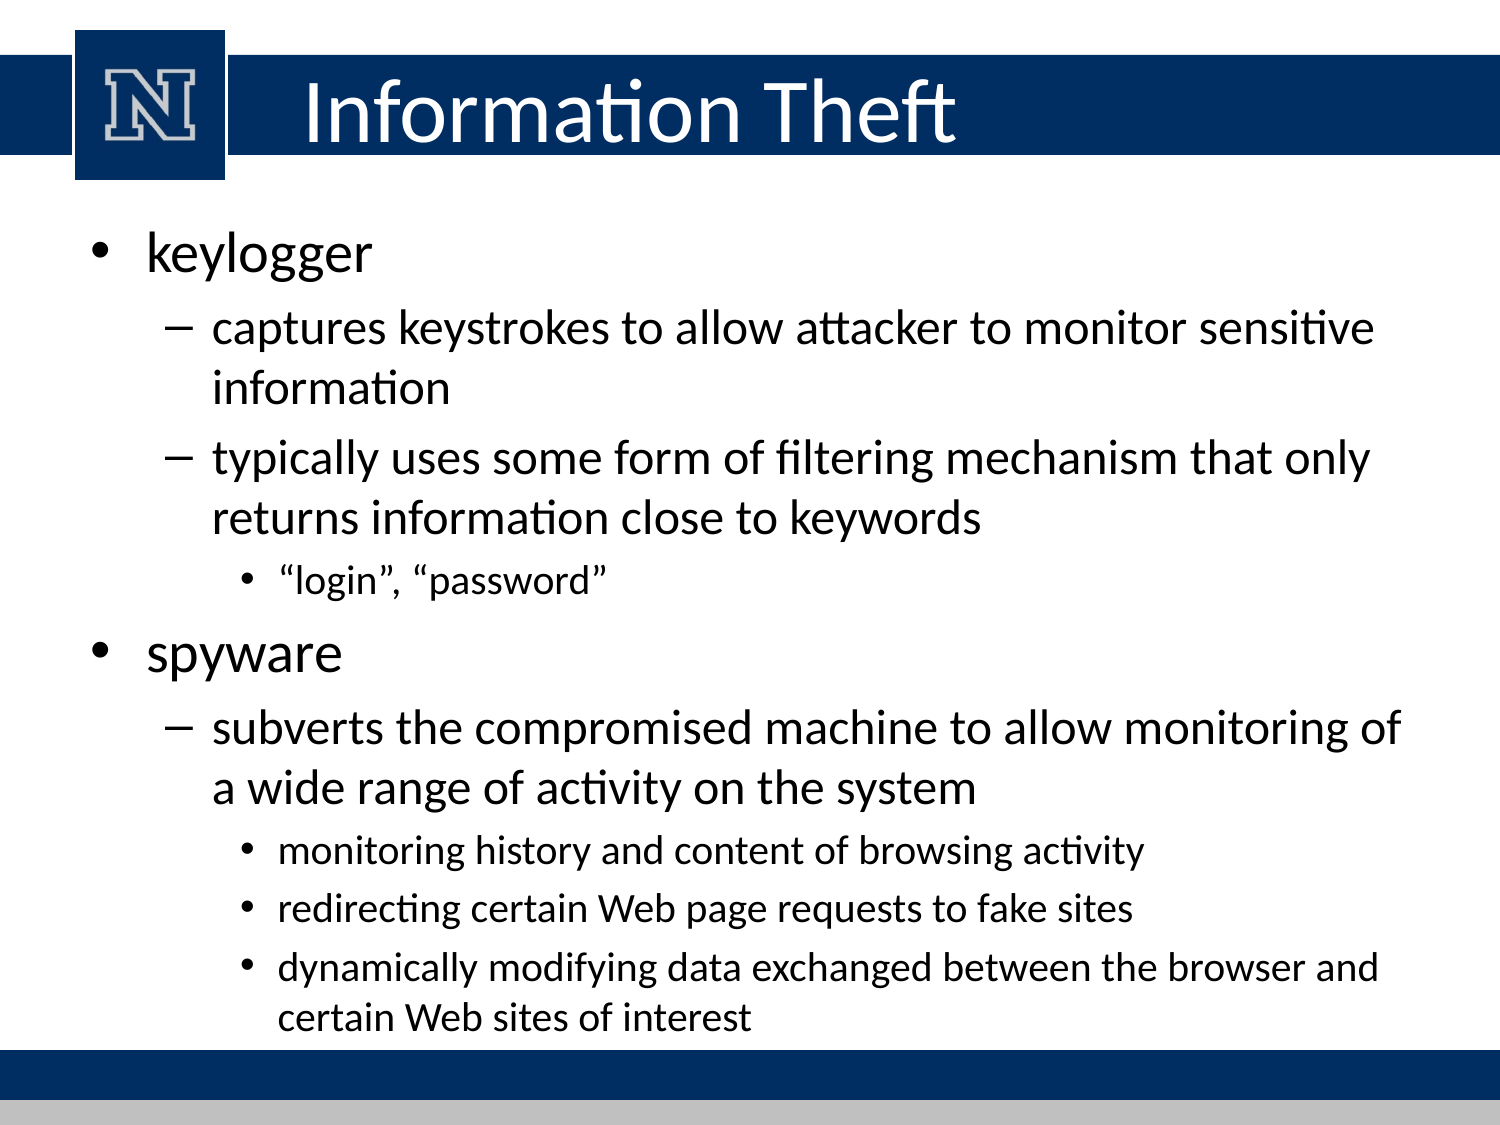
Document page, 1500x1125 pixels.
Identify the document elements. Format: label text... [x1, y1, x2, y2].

list keylogger captures keystrokes to allow attacker to monitor sensitive information typically uses some form of filtering mechanism that only returns information close to keywords “login”, “password” spyware subverts the compromised machine to allow monitoring of a wide range of activity on the system monitoring history and content of browsing activity redirecting certain Web page requests to fake sites dynamically modifying data exchanged between the browser and certain Web sites of interest [75, 207, 1425, 1000]
picture [75, 30, 225, 180]
title Information Theft [287, 12, 1475, 200]
